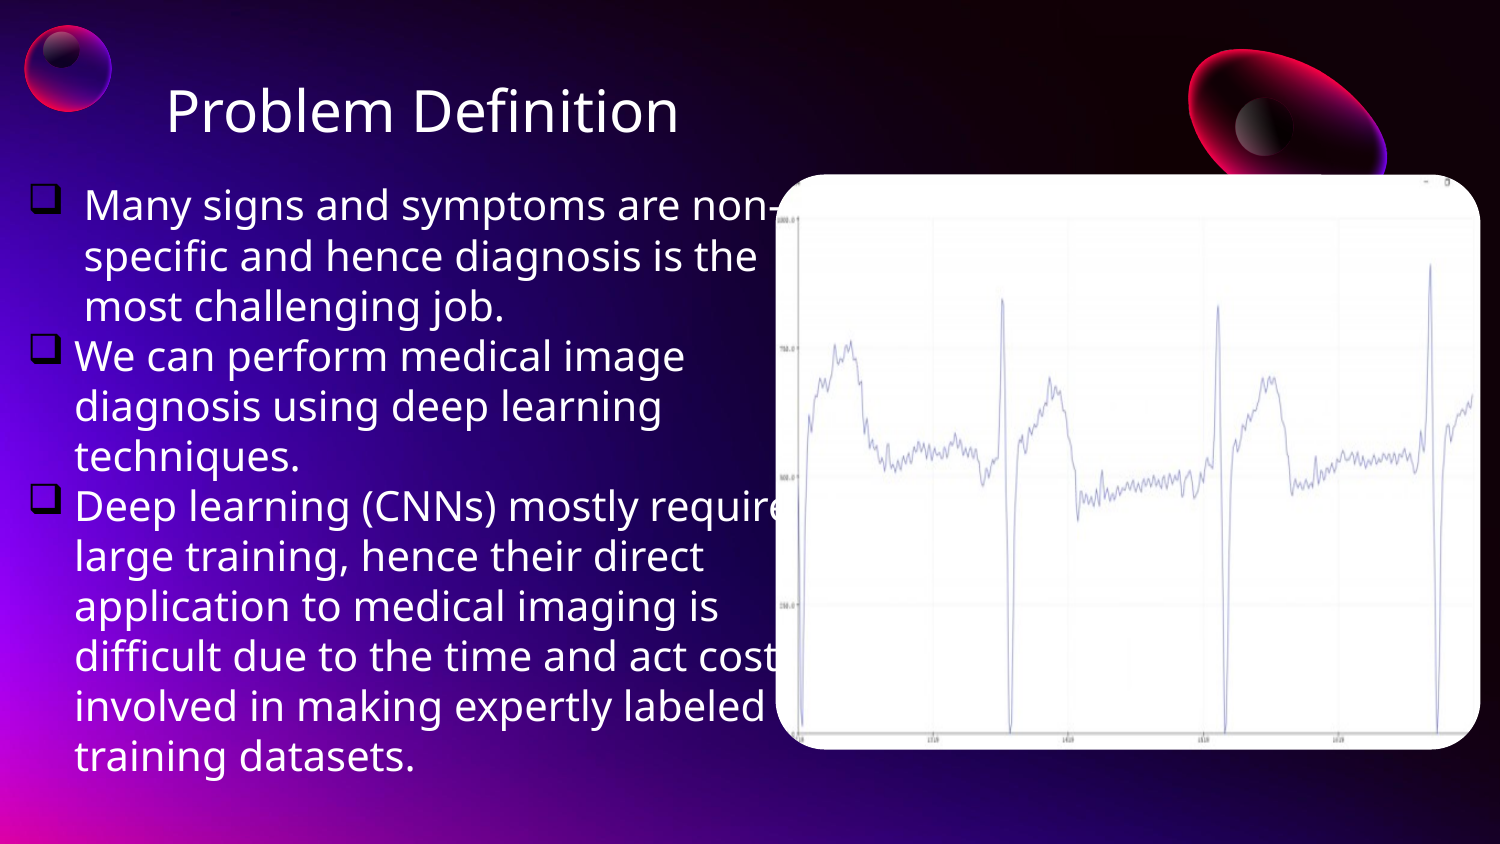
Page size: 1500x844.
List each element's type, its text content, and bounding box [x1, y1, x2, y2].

title Problem Definition [150, 59, 975, 172]
text_box Many signs and symptoms are non-specific and hence diagnosis is the most challenging job. We can perform medical image diagnosis using deep learning techniques. Deep learning (CNNs) mostly require large training, hence their direct application to medical imaging is difficult due to the time and act cost involved in making expertly labeled training datasets. [12, 171, 813, 844]
picture [0, 0, 1500, 844]
